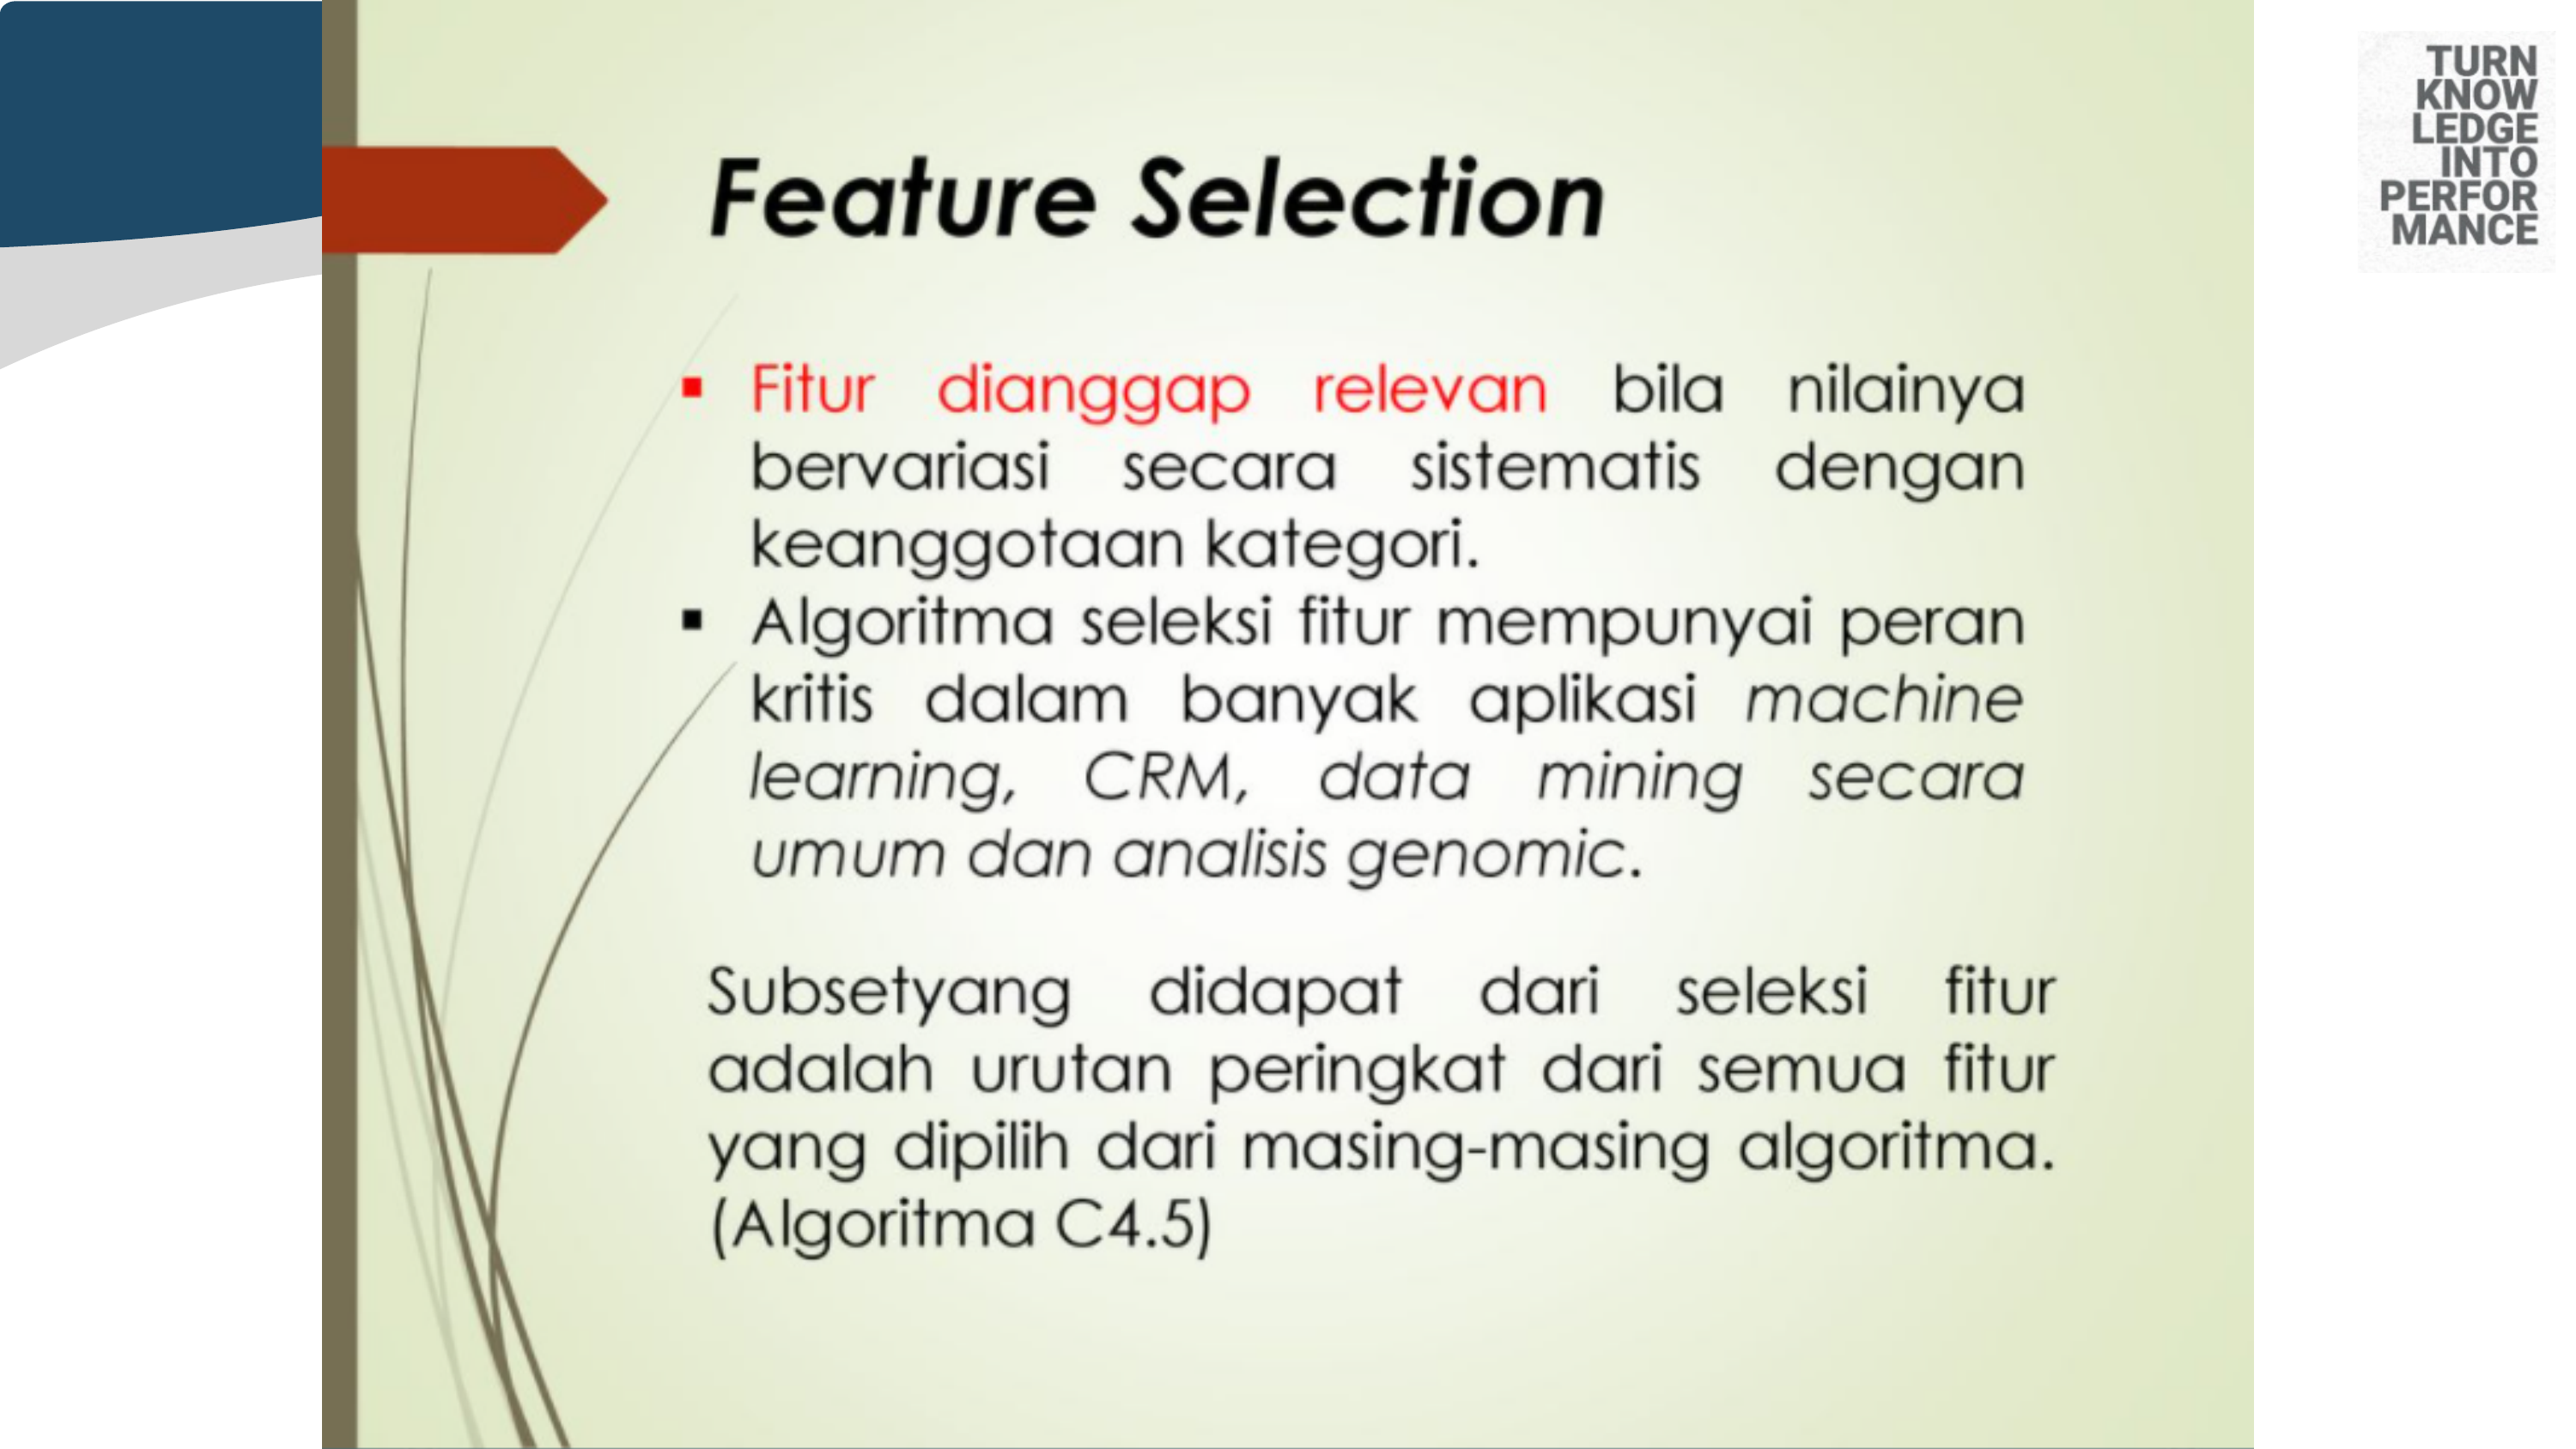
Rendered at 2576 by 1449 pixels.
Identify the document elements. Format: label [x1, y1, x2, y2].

picture [2357, 31, 2556, 273]
picture [321, 0, 2255, 1449]
text_box [0, 0, 316, 370]
